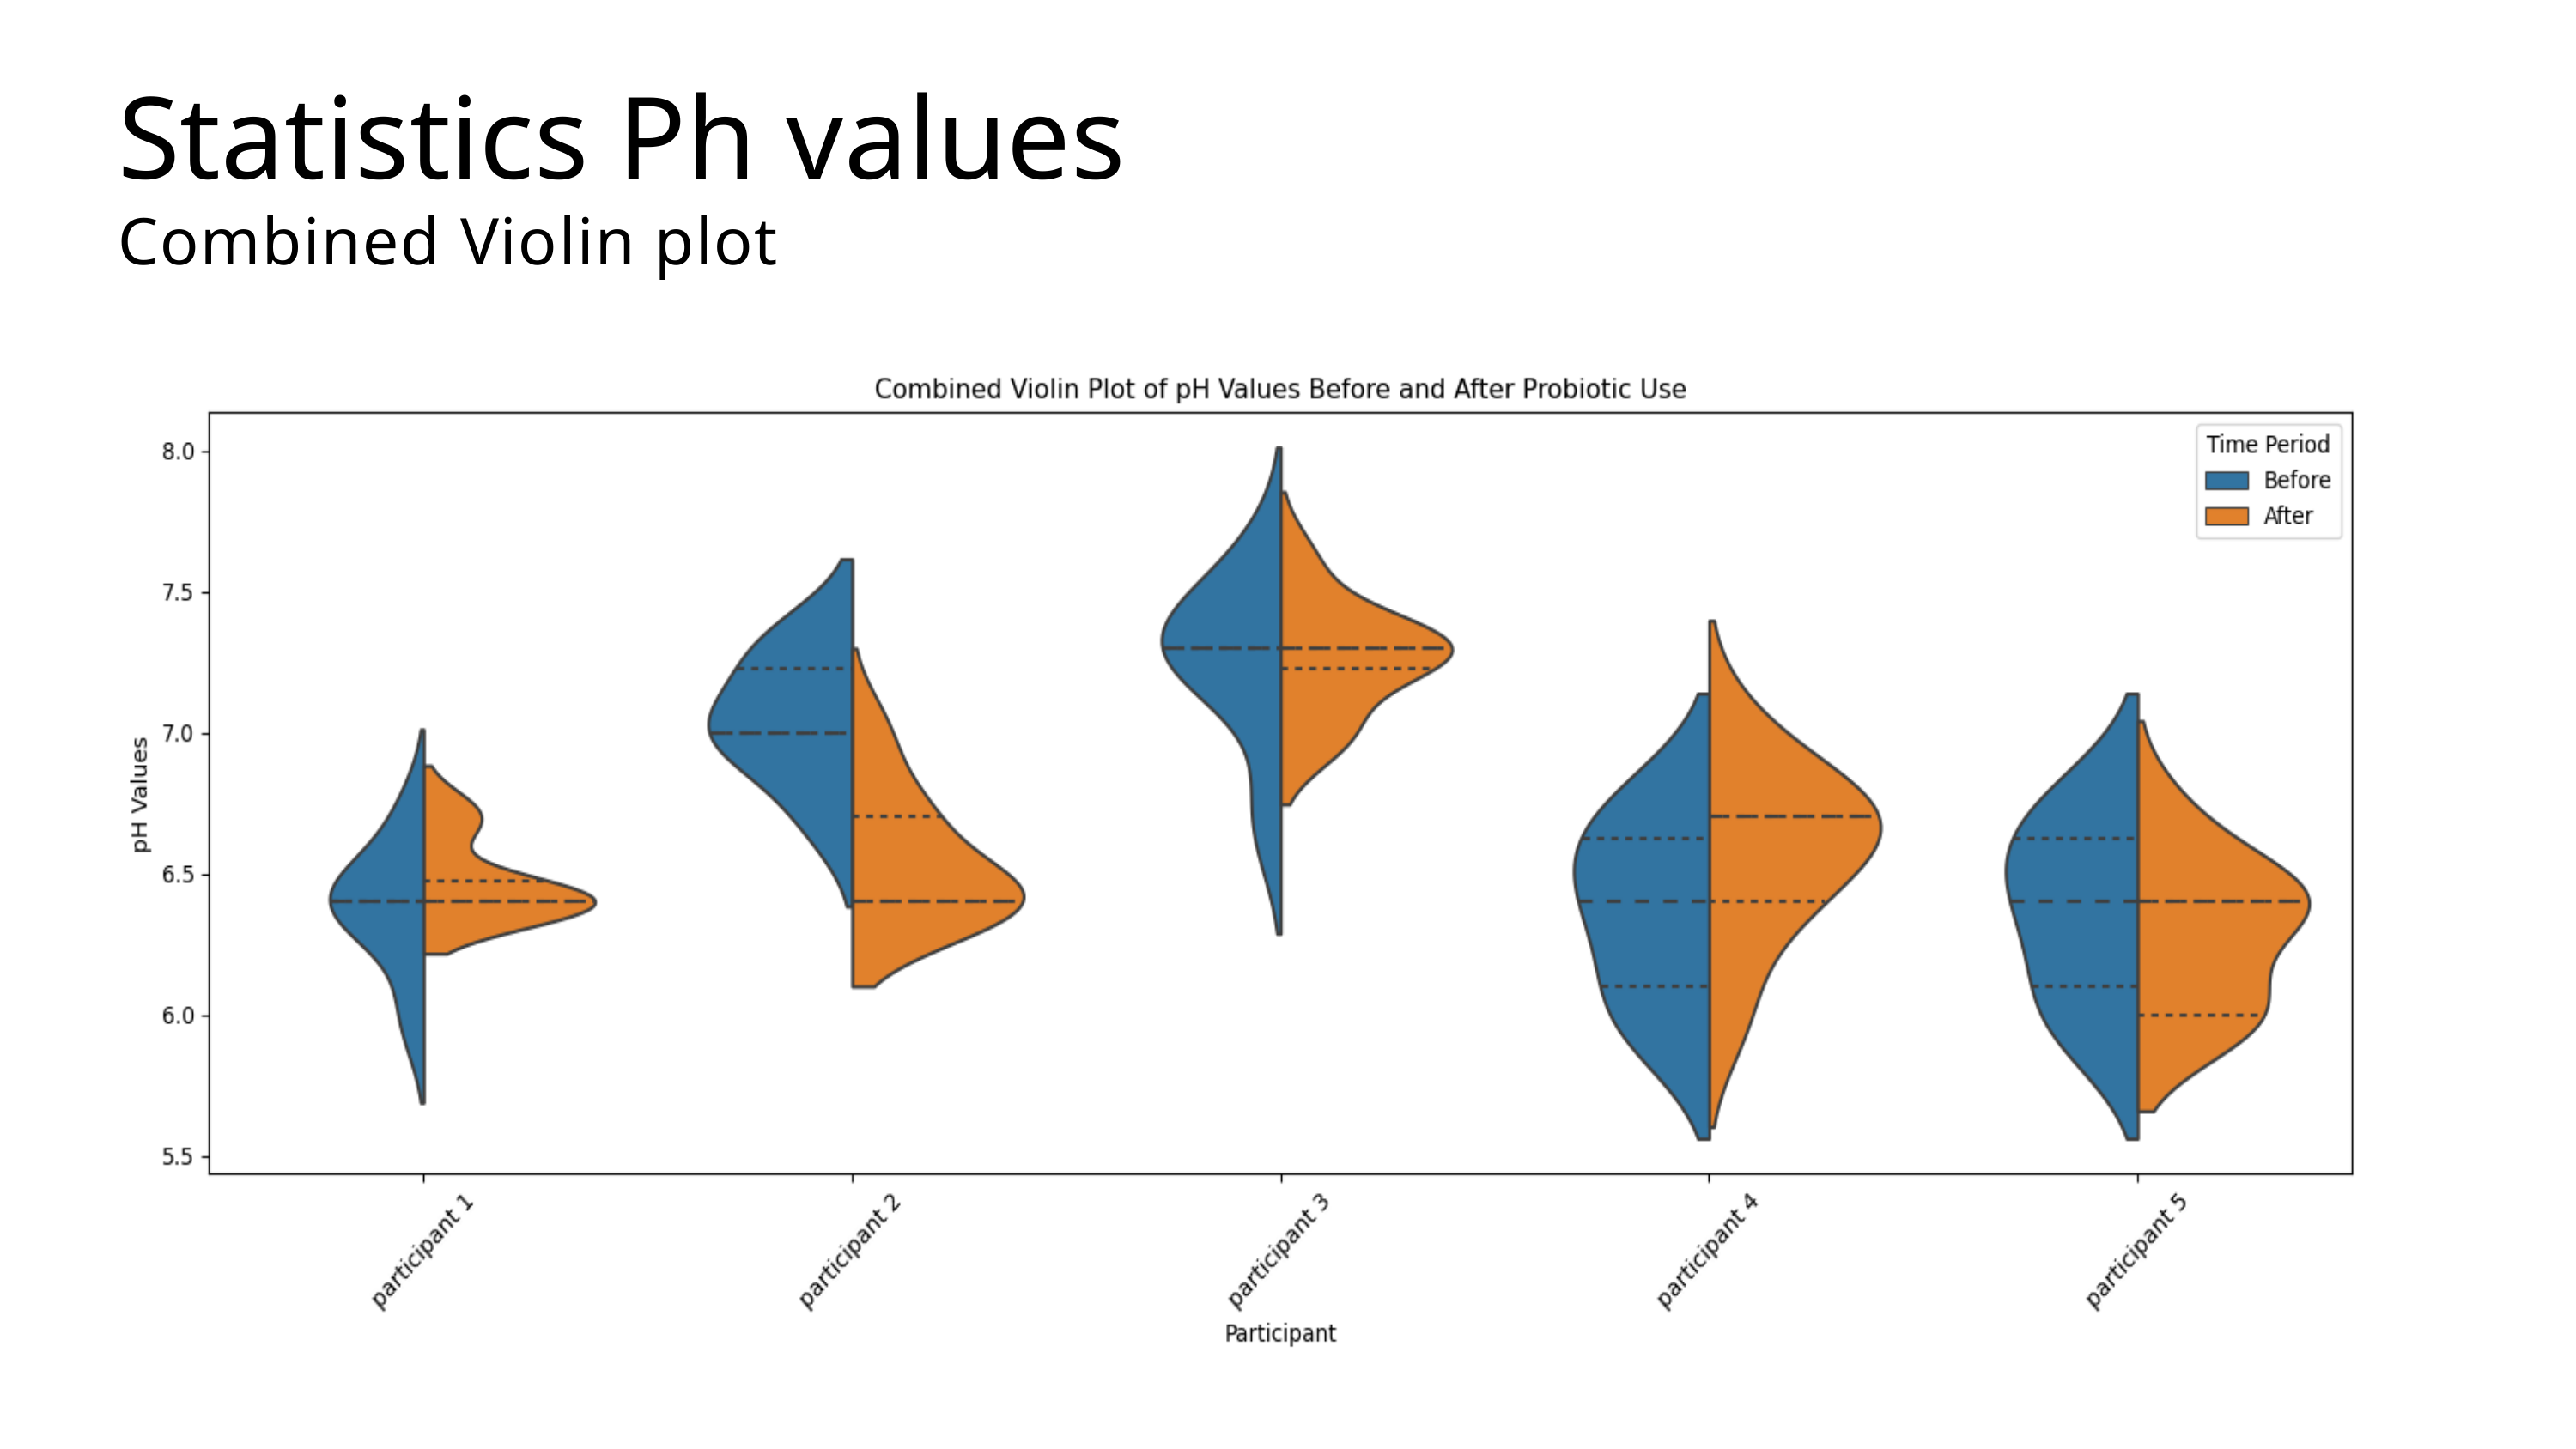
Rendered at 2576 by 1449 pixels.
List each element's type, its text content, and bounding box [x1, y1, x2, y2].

text_box Statistics Ph values [118, 64, 1888, 202]
picture [117, 361, 2366, 1364]
text_box Combined Violin plot [118, 200, 893, 278]
